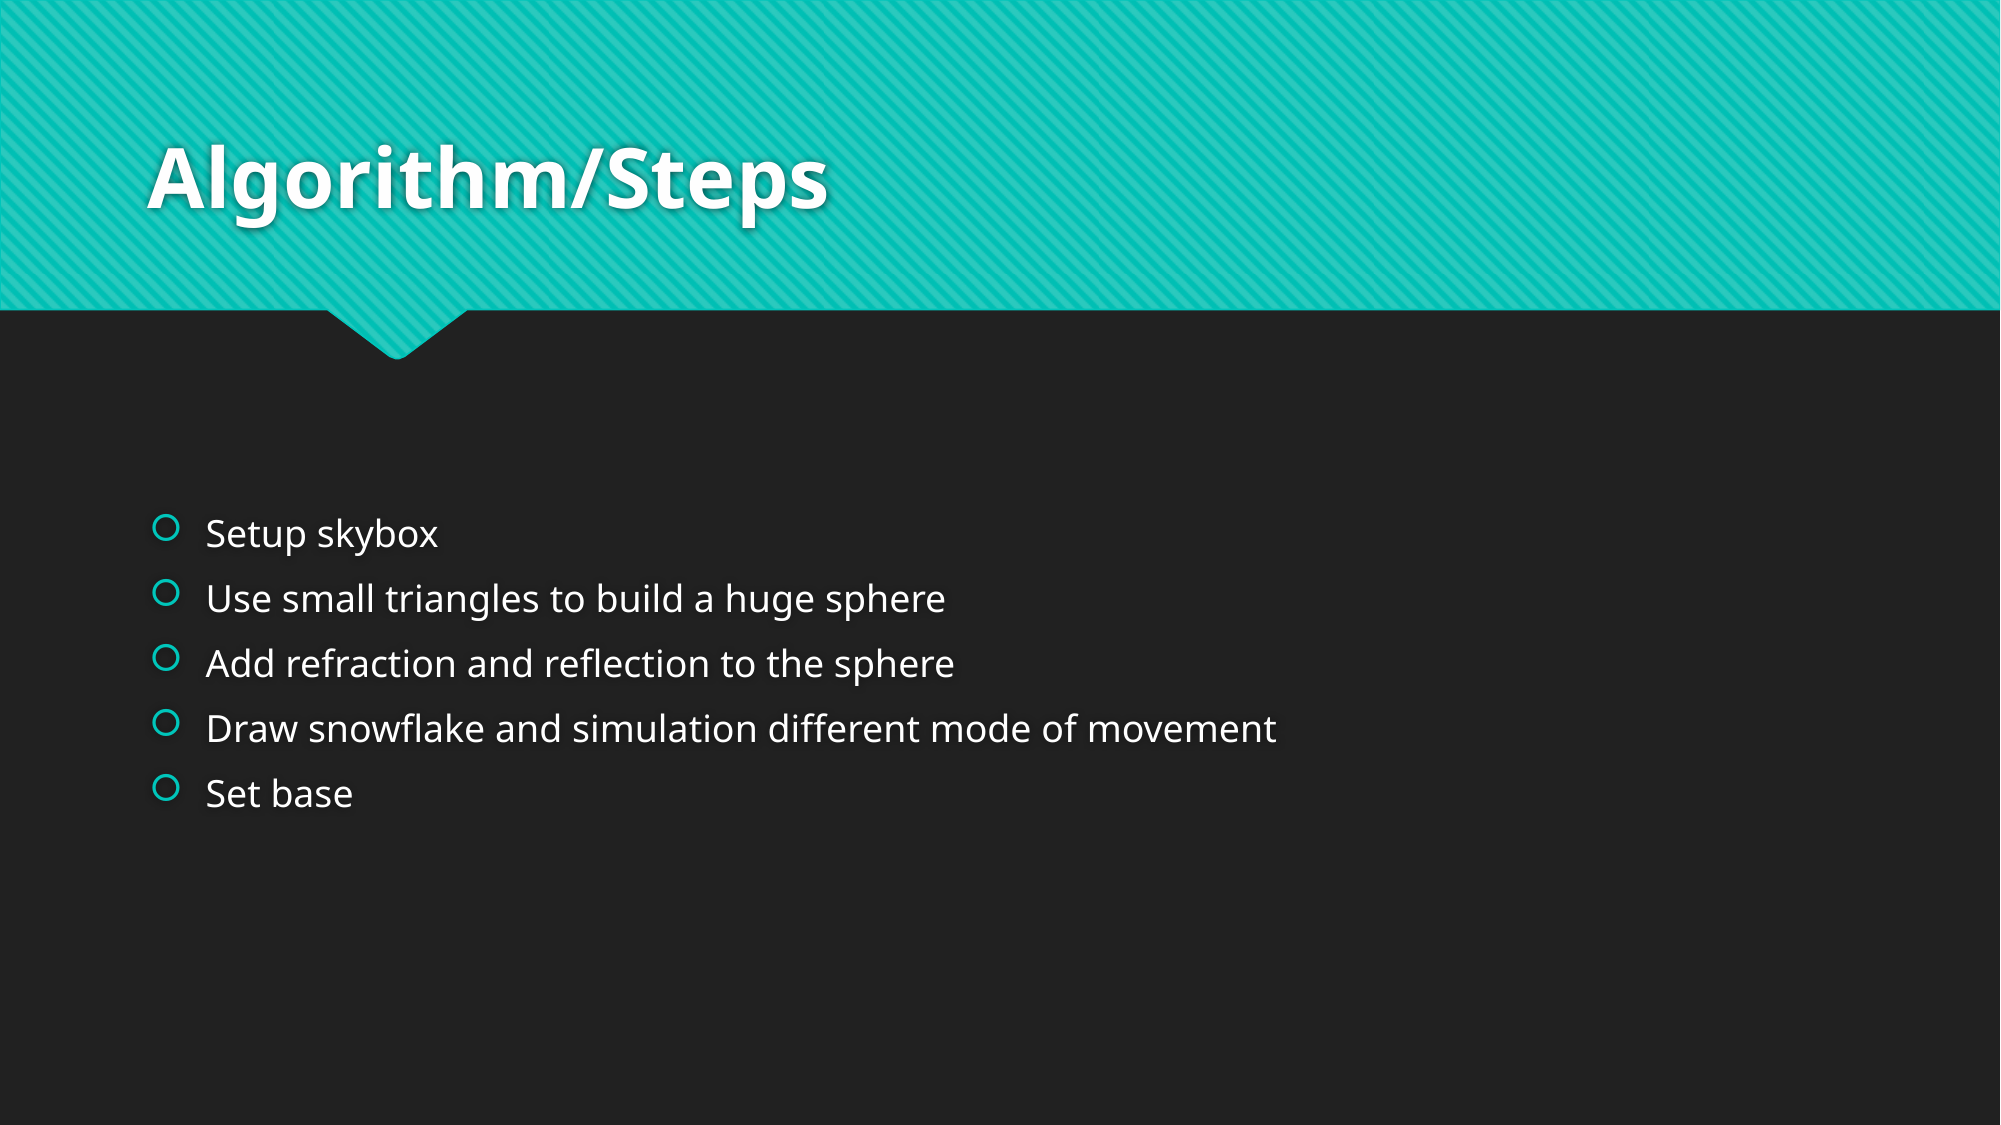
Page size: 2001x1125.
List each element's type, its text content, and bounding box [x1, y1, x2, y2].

list Setup skybox Use small triangles to build a huge sphere Add refraction and reflection to the sphere Draw snowflake and simulation different mode of movement Set base [134, 364, 1866, 962]
title Algorithm/Steps [132, 73, 1868, 233]
